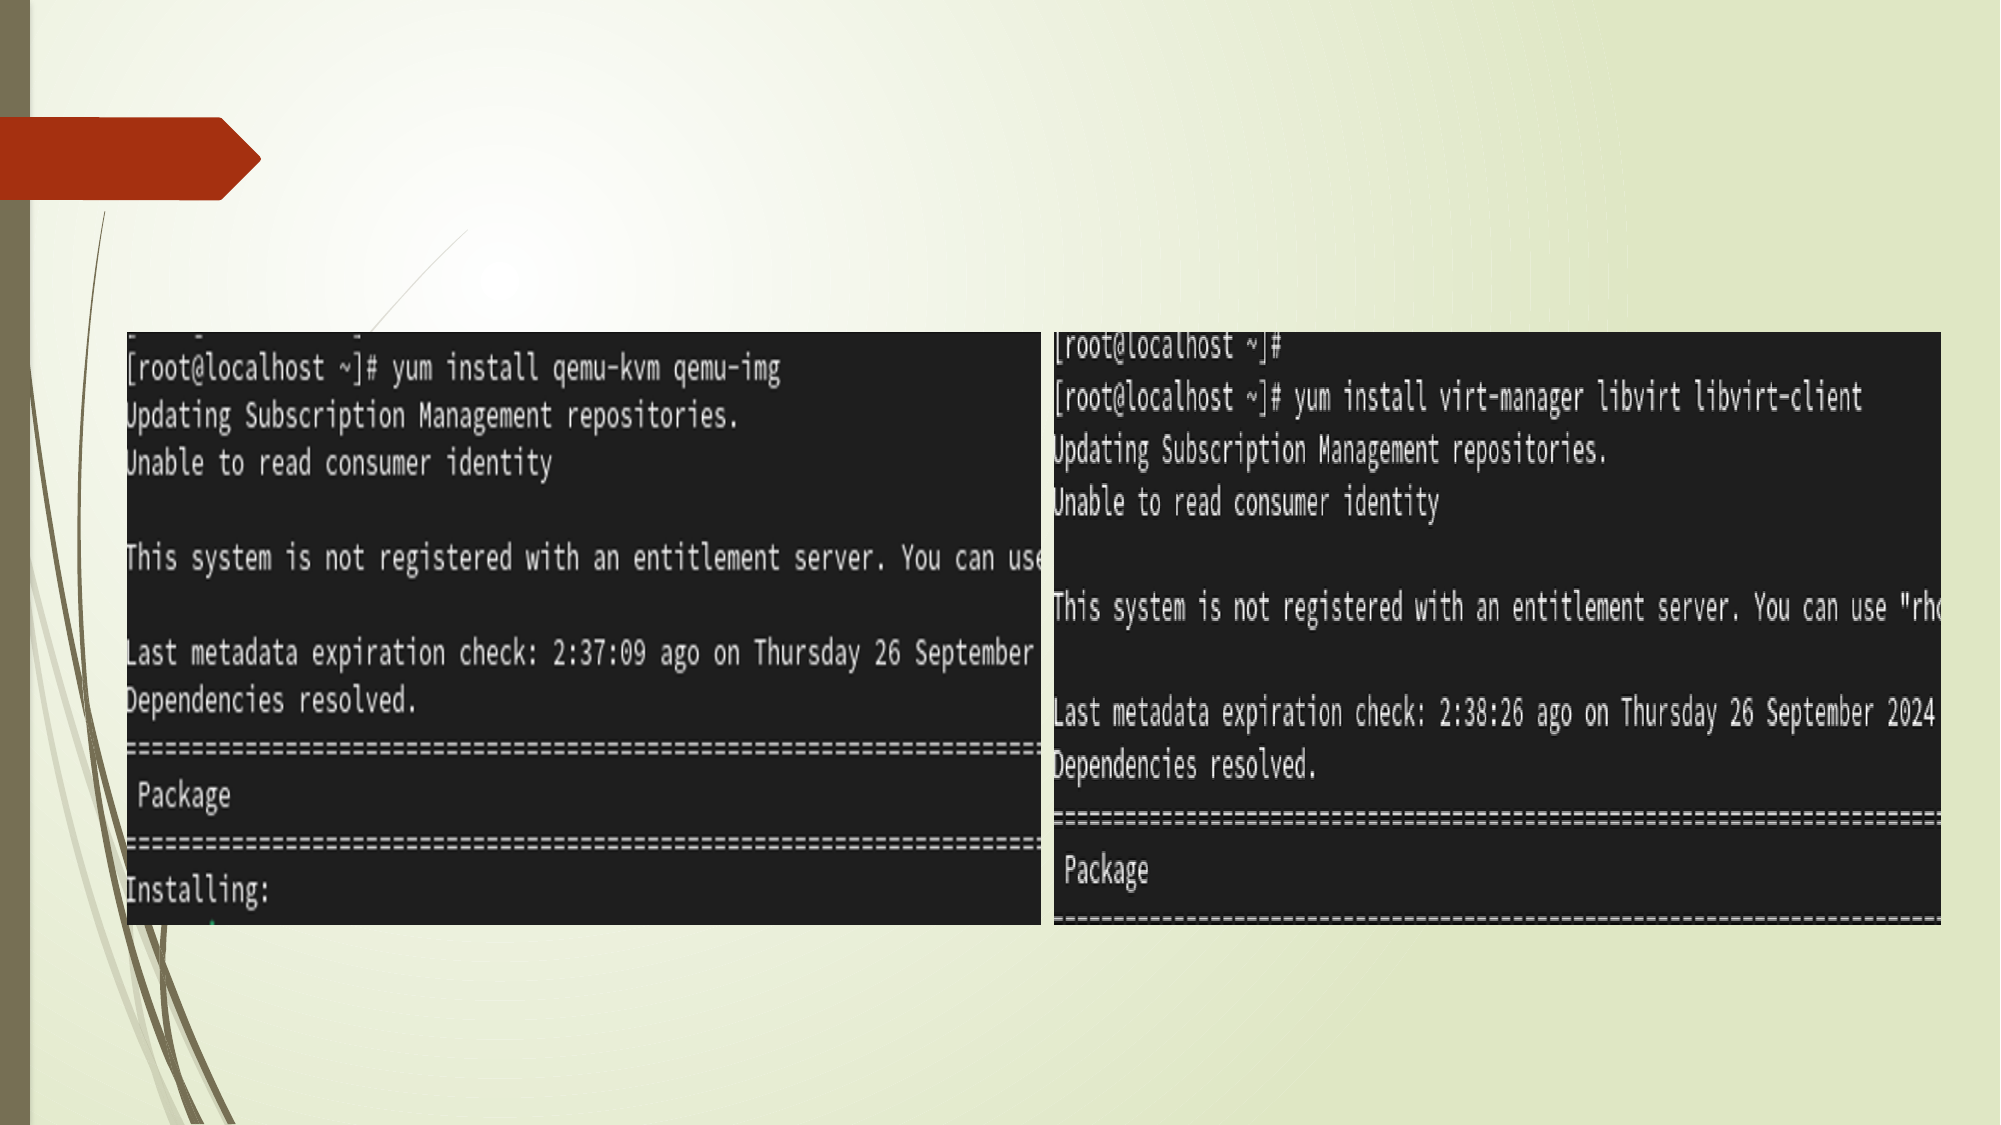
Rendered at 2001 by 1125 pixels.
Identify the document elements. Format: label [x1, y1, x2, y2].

picture [127, 331, 1041, 925]
picture [1054, 331, 1942, 925]
